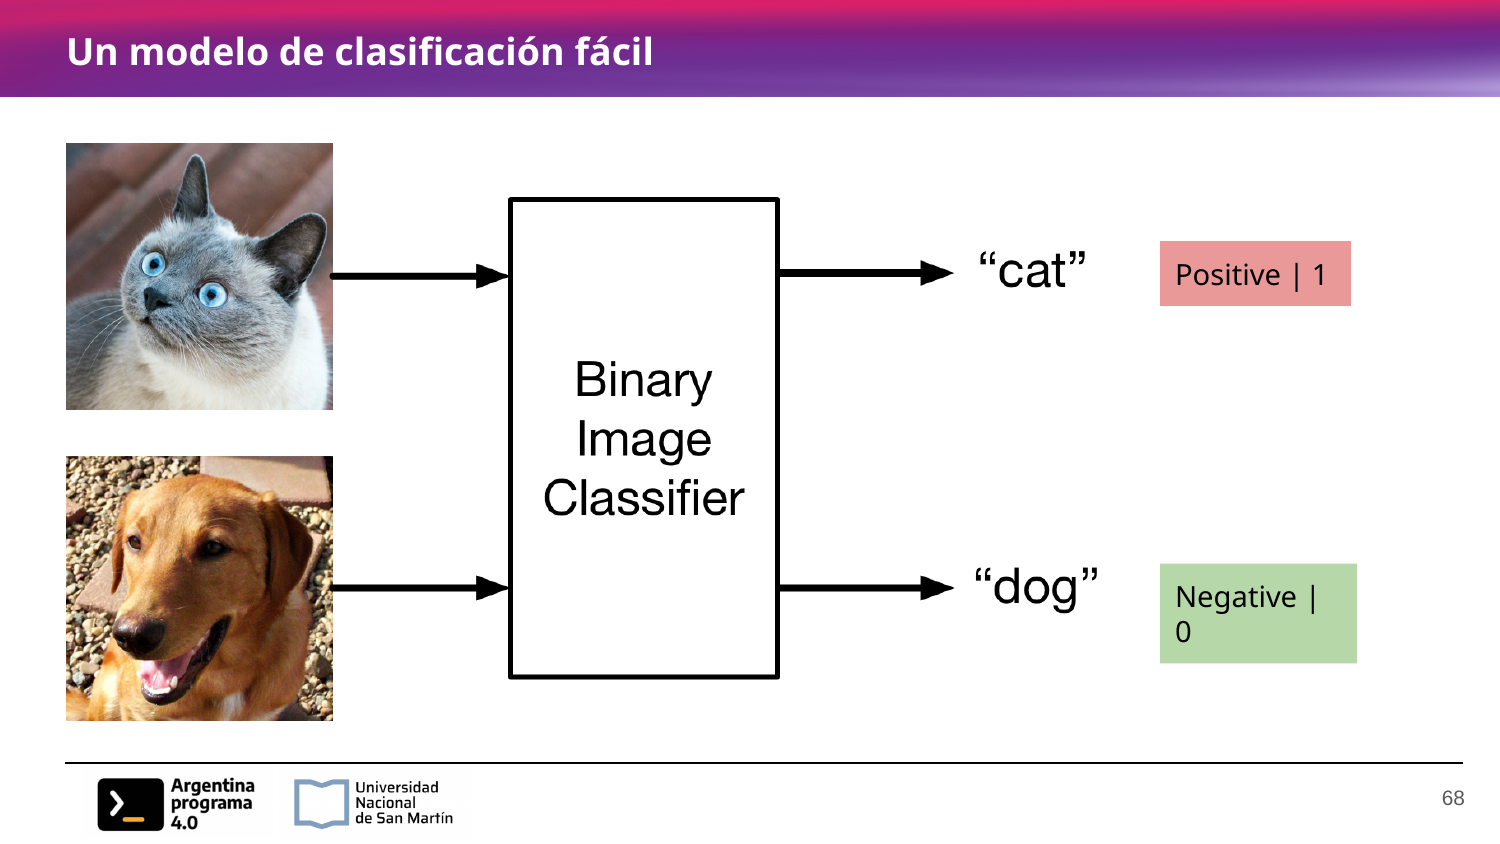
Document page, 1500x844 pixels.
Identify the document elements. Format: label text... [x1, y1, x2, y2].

picture [66, 142, 1098, 721]
picture [277, 767, 478, 841]
title Un modelo de clasificación fácil [51, 12, 1449, 88]
picture [82, 764, 273, 838]
text_box Positive | 1 [1160, 241, 1351, 306]
slide_number ‹#› [1389, 764, 1480, 830]
picture [0, 0, 1500, 97]
text_box Negative | 0 [1160, 563, 1358, 664]
